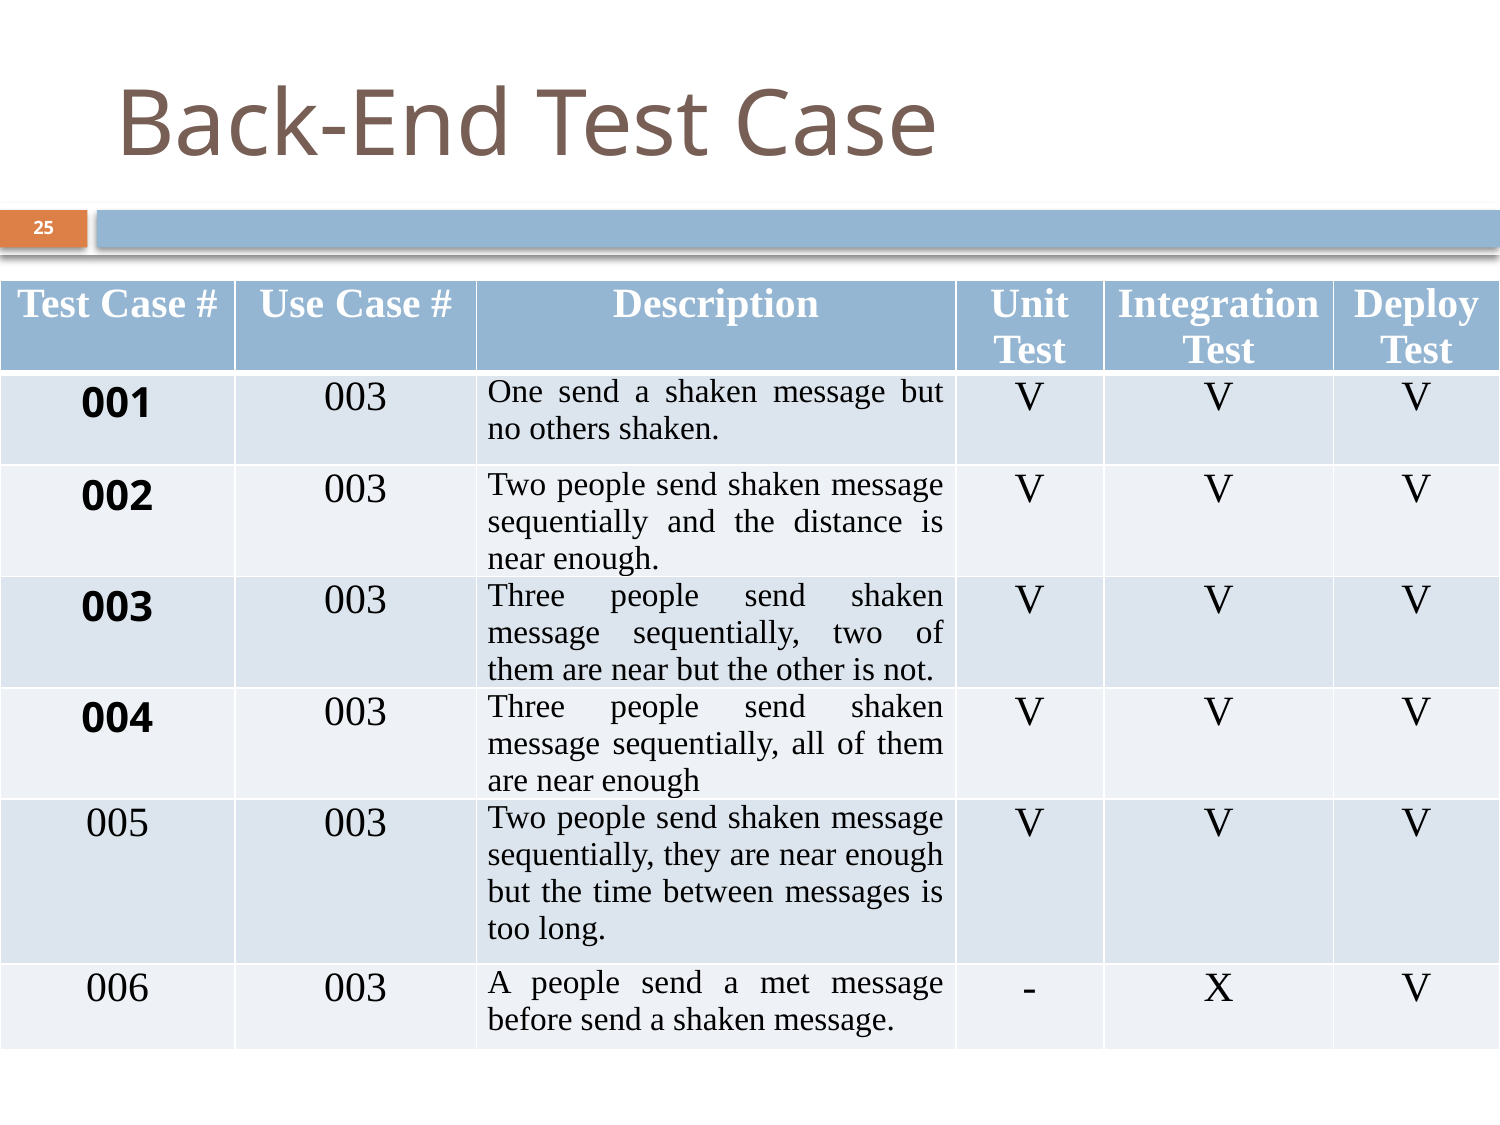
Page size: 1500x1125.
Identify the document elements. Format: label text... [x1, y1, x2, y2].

table_cell V [957, 376, 1103, 464]
table_header Integration Test [1105, 281, 1333, 370]
table_cell 003 [236, 376, 476, 464]
table_cell V [1334, 376, 1499, 464]
table_header Unit Test [957, 281, 1103, 370]
table_cell 003 [236, 800, 476, 963]
table_cell Three people send shaken message sequentially, two of them are near but the other is not. [477, 577, 955, 687]
table_cell One send a shaken message but no others shaken. [477, 376, 955, 464]
table_cell 001 [1, 376, 234, 464]
table_header Deploy Test [1334, 281, 1499, 370]
table_cell V [1334, 577, 1499, 687]
table_header Use Case # [236, 281, 476, 370]
table_cell V [957, 800, 1103, 963]
table_cell V [957, 466, 1103, 576]
table_cell 003 [236, 466, 476, 576]
table_cell 004 [1, 689, 234, 798]
table_cell V [1334, 800, 1499, 963]
table_cell 002 [1, 466, 234, 576]
table_cell X [1105, 965, 1333, 1049]
table_header Test Case # [1, 281, 234, 370]
table_cell A people send a met message before send a shaken message. [477, 965, 955, 1049]
table_cell 003 [236, 689, 476, 798]
table_cell V [1105, 800, 1333, 963]
table_cell 003 [236, 965, 476, 1049]
title Back-End Test Case [100, 37, 1438, 200]
table_cell V [1105, 376, 1333, 464]
table_cell V [1334, 689, 1499, 798]
table_cell 005 [1, 800, 234, 963]
table_cell Three people send shaken message sequentially, all of them are near enough [477, 689, 955, 798]
table_cell V [1334, 965, 1499, 1049]
table_header Description [477, 281, 955, 370]
table_cell 003 [1, 577, 234, 687]
slide_number 25 [0, 208, 88, 249]
table_cell V [1105, 466, 1333, 576]
table_cell V [957, 577, 1103, 687]
table_cell V [1105, 689, 1333, 798]
table_cell V [1334, 466, 1499, 576]
table_cell 006 [1, 965, 234, 1049]
table_cell V [1105, 577, 1333, 687]
table_cell Two people send shaken message sequentially, they are near enough but the time between messages is too long. [477, 800, 955, 963]
table_cell 003 [236, 577, 476, 687]
table_cell Two people send shaken message sequentially and the distance is near enough. [477, 466, 955, 576]
table_cell - [957, 965, 1103, 1049]
table_cell V [957, 689, 1103, 798]
